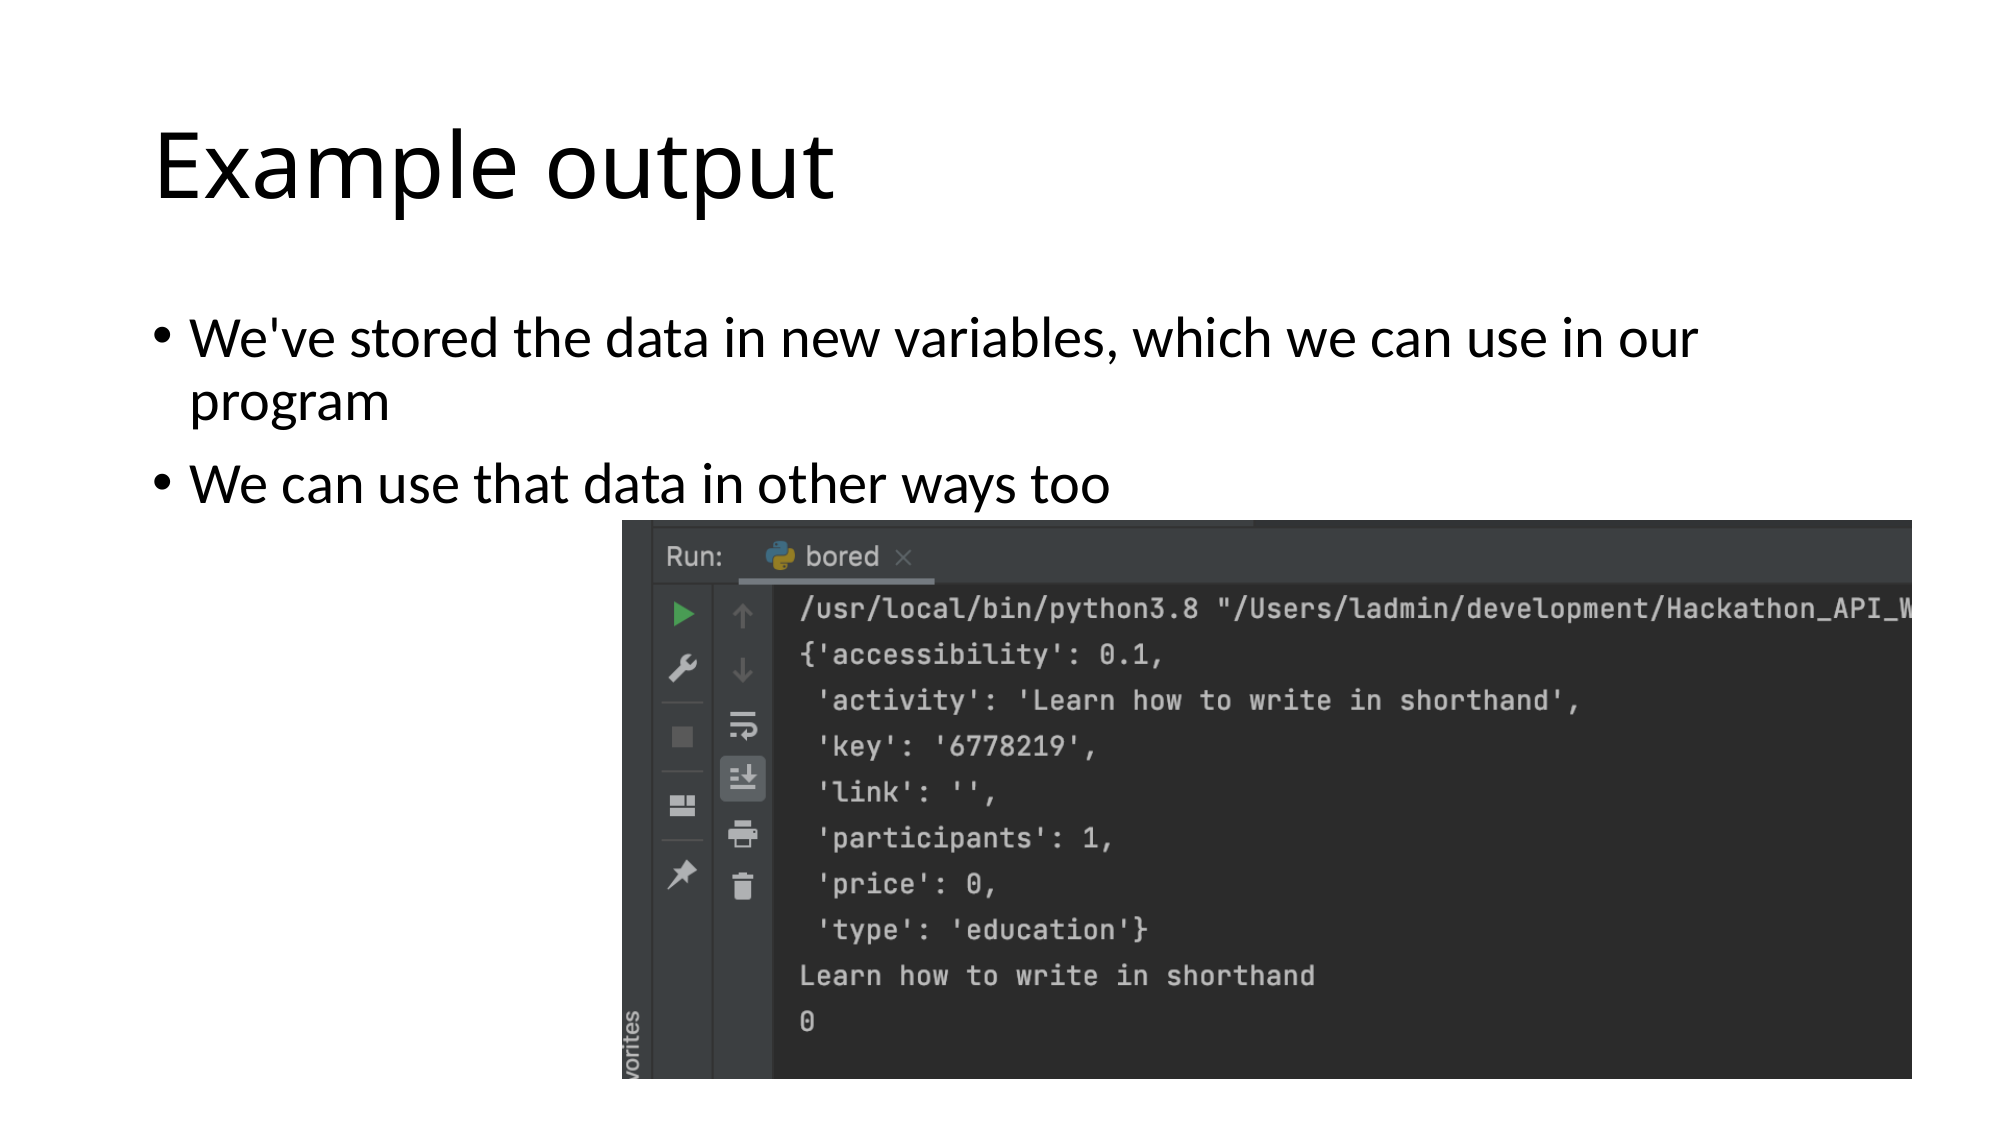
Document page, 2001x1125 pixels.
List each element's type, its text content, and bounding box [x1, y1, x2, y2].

title Example output [137, 59, 1863, 278]
picture [622, 520, 1912, 1079]
list We've stored the data in new variables, which we can use in our program We can use that data in other ways too [137, 299, 1863, 1014]
